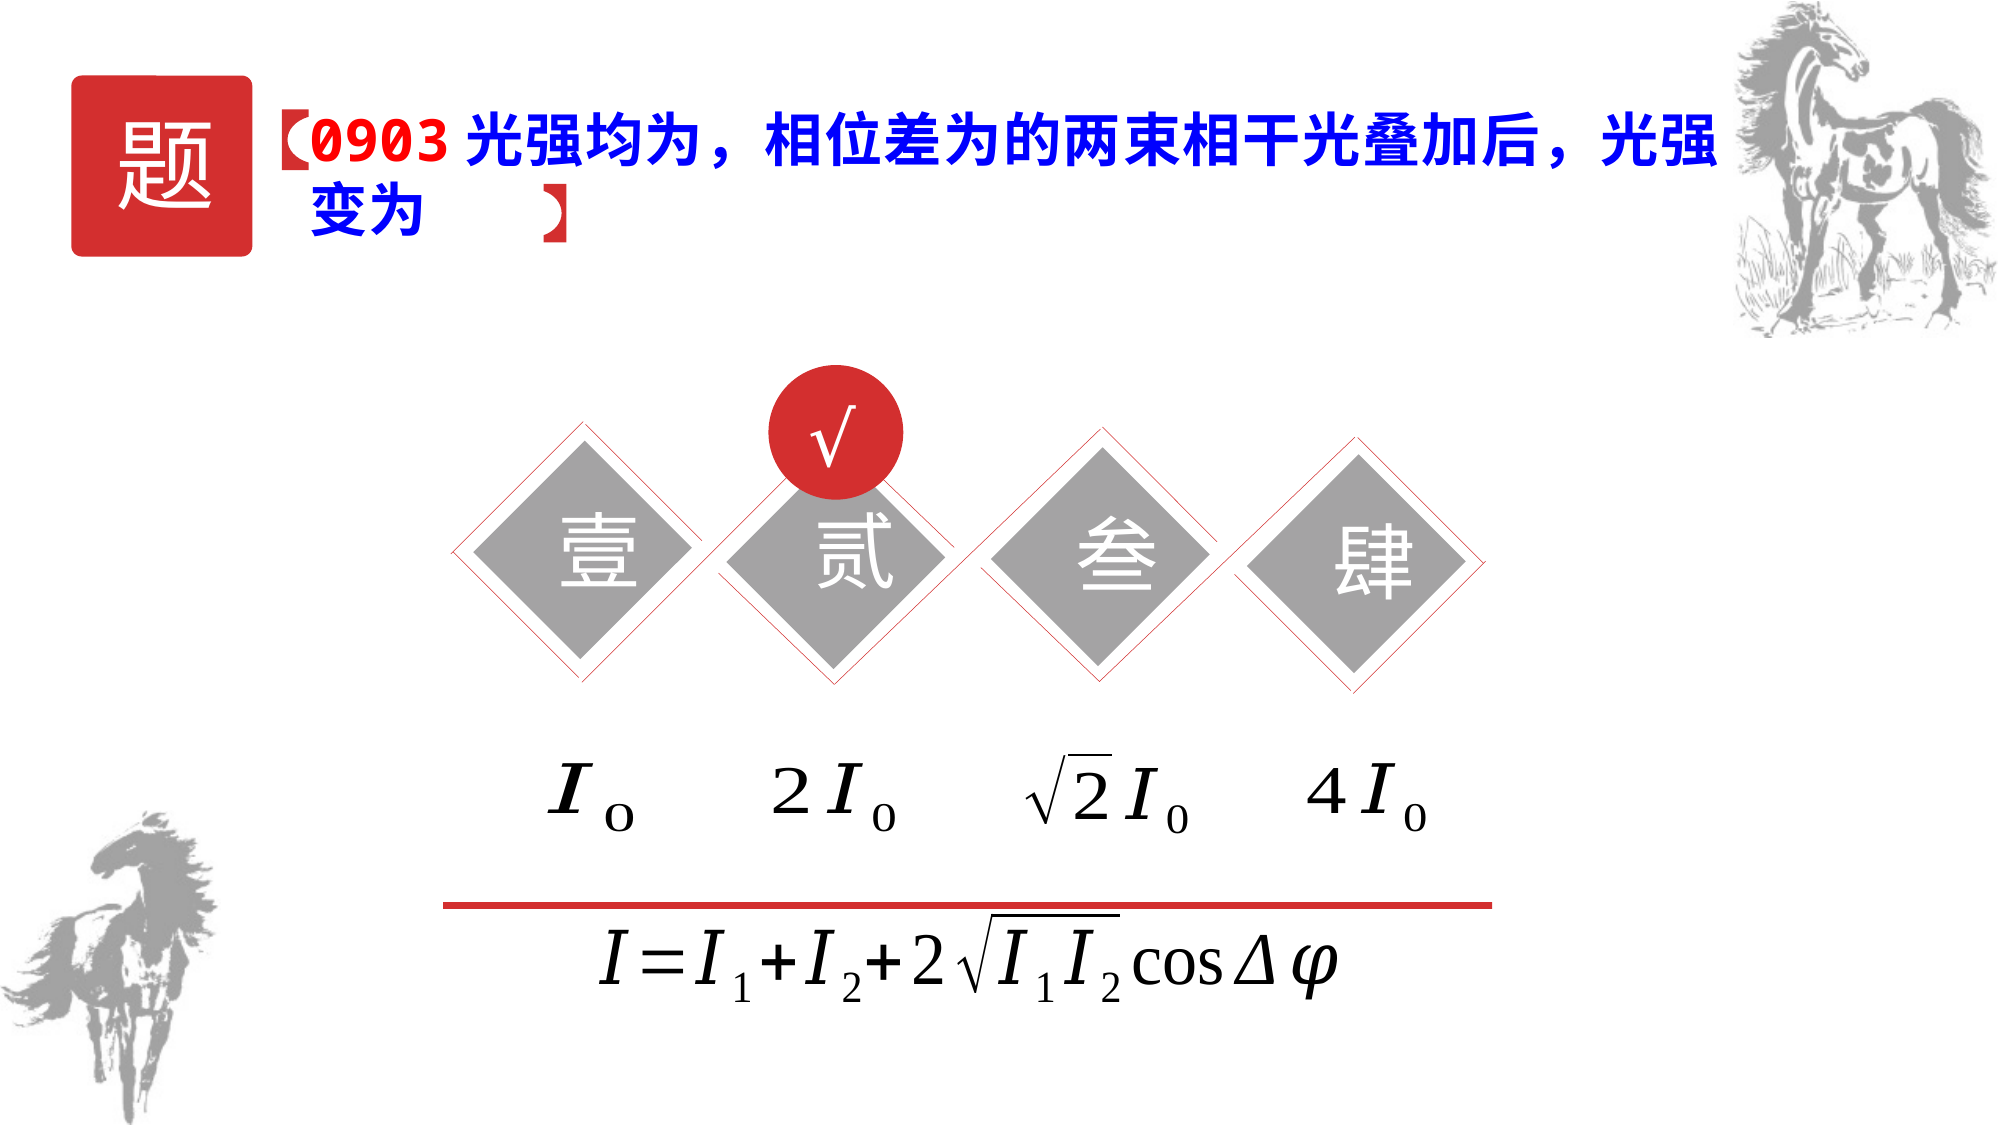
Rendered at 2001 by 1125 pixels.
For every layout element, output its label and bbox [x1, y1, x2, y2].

text_box [423, 400, 1513, 909]
text_box [281, 95, 1734, 252]
text_box [71, 75, 253, 257]
picture [0, 810, 221, 1125]
text_box [768, 364, 904, 500]
picture [1733, 1, 1998, 338]
